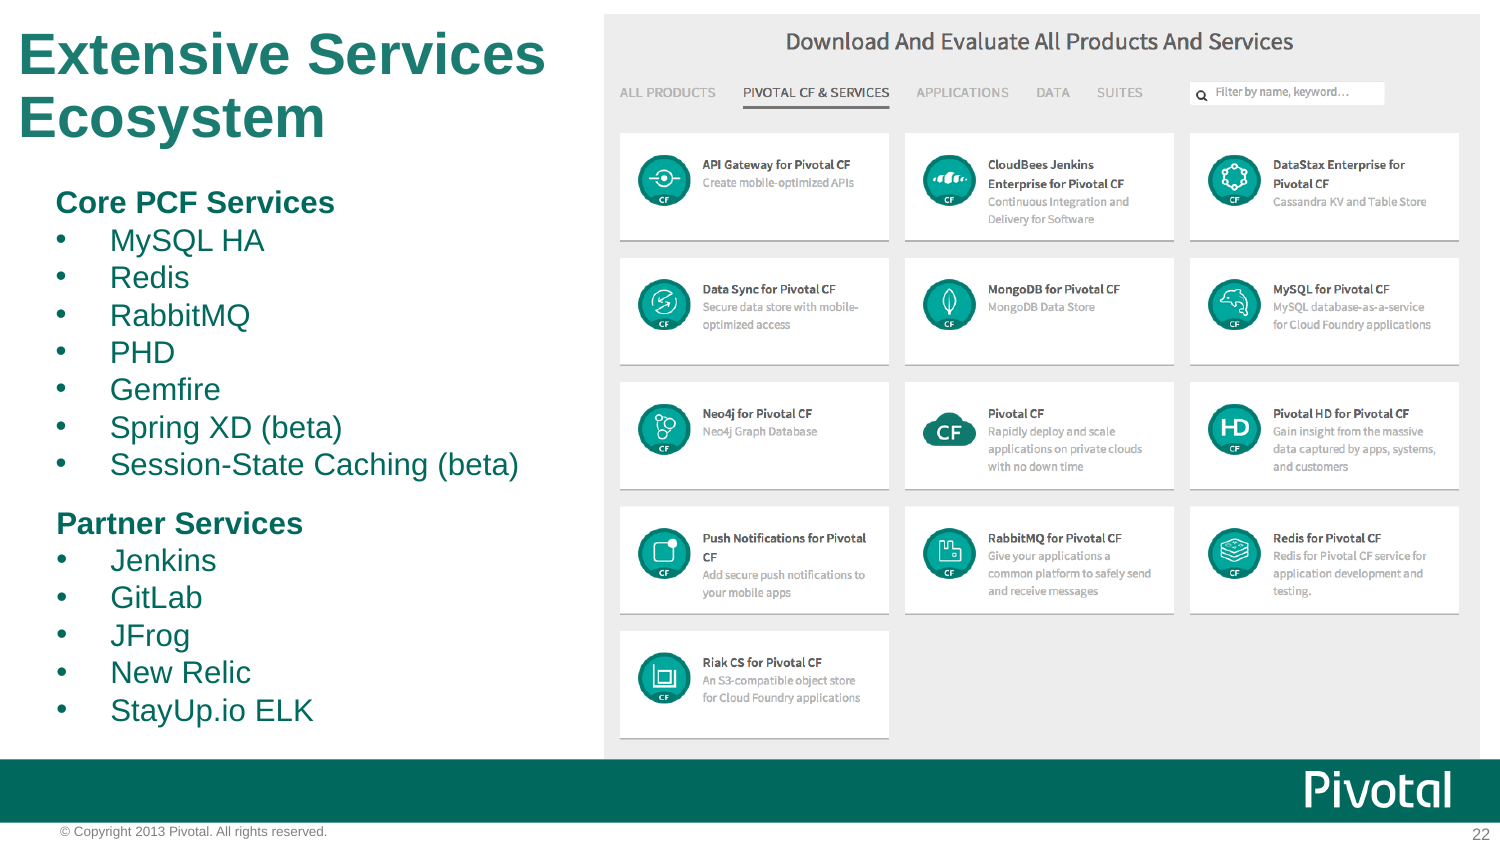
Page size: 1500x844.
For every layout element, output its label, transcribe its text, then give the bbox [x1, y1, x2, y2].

text_box Core PCF Services MySQL HA Redis RabbitMQ PHD Gemfire Spring XD (beta) Session-State Caching (beta) [19, 167, 598, 501]
picture [1304, 768, 1452, 811]
text_box Partner Services Jenkins GitLab JFrog New Relic StayUp.io ELK [20, 487, 641, 821]
title Extensive Services Ecosystem [18, 24, 598, 103]
picture [603, 14, 1480, 759]
